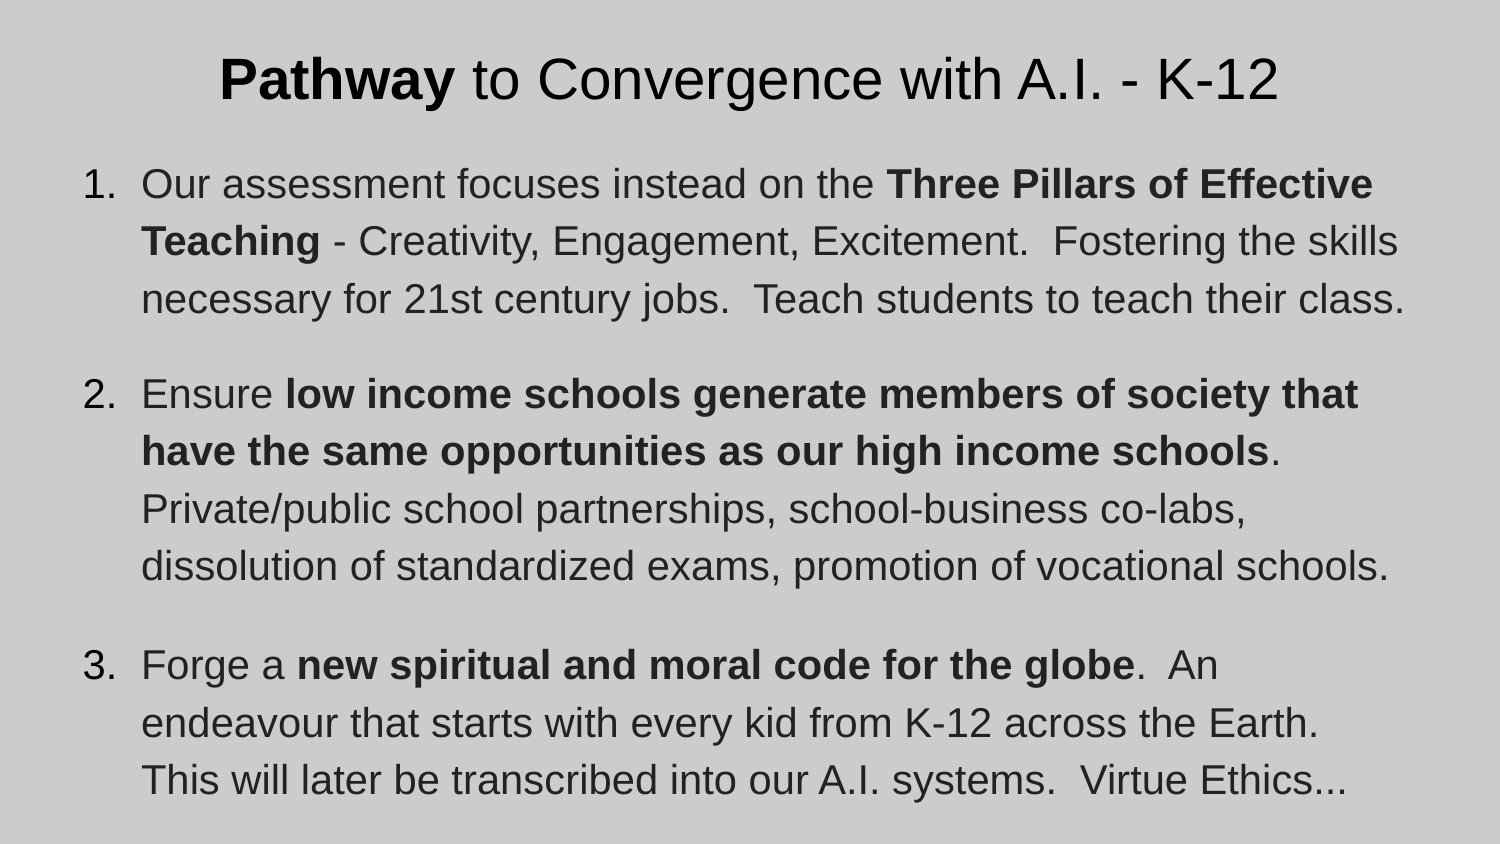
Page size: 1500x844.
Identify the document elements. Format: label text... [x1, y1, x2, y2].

text_box Forge a new spiritual and moral code for the globe. An endeavour that starts with every kid from K-12 across the Earth. This will later be transcribed into our A.I. systems. Virtue Ethics... [51, 615, 1424, 816]
text_box Ensure low income schools generate members of society that have the same opportunities as our high income schools. Private/public school partnerships, school-business co-labs, dissolution of standardized exams, promotion of vocational schools. [51, 343, 1424, 606]
text_box Our assessment focuses instead on the Three Pillars of Effective Teaching - Creativity, Engagement, Excitement. Fostering the skills necessary for 21st century jobs. Teach students to teach their class. [51, 134, 1424, 335]
title Pathway to Convergence with A.I. - K-12 [51, 26, 1449, 121]
